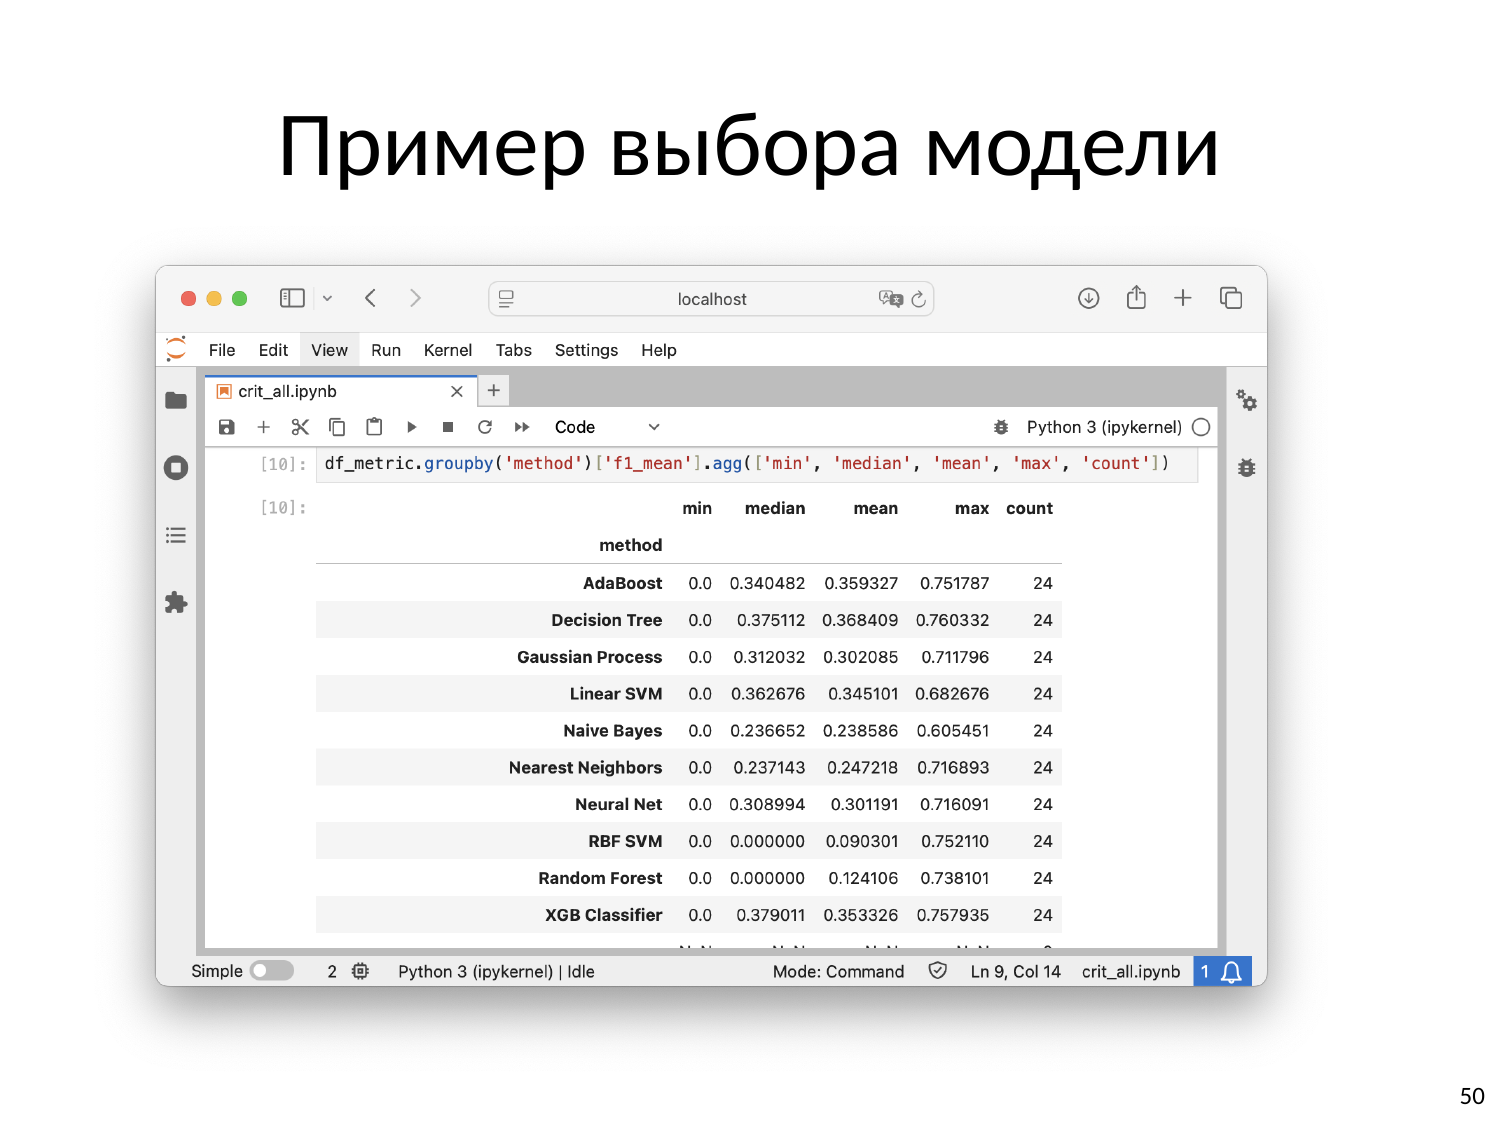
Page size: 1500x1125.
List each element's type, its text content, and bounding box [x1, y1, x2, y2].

title Пример выбора модели [75, 45, 1425, 233]
slide_number 50 [1149, 1065, 1500, 1125]
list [84, 217, 1338, 1081]
